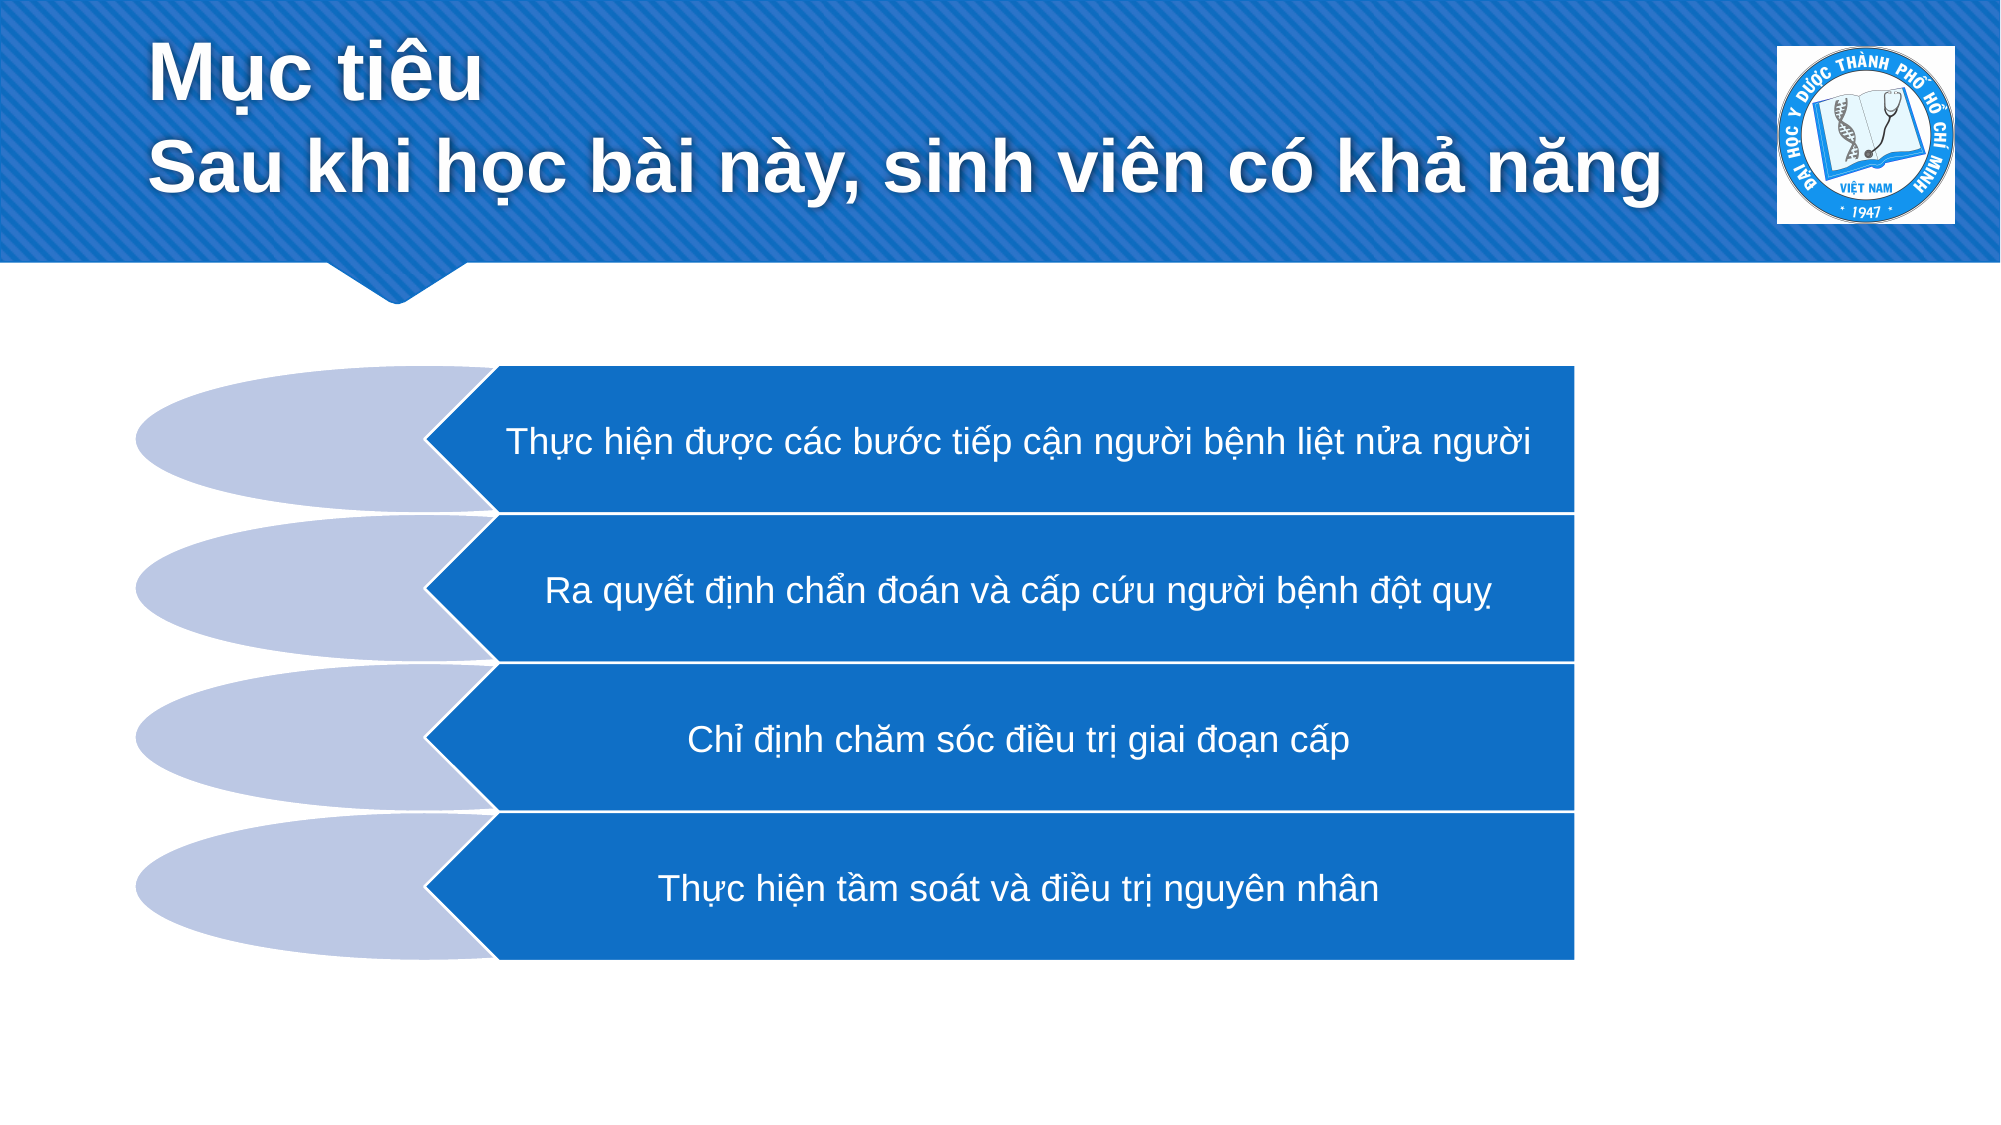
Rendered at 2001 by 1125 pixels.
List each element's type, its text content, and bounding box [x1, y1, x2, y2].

picture [1777, 46, 1955, 224]
title Mục tiêu Sau khi học bài này, sinh viên có khả năng [132, 55, 1868, 215]
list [133, 364, 1866, 962]
